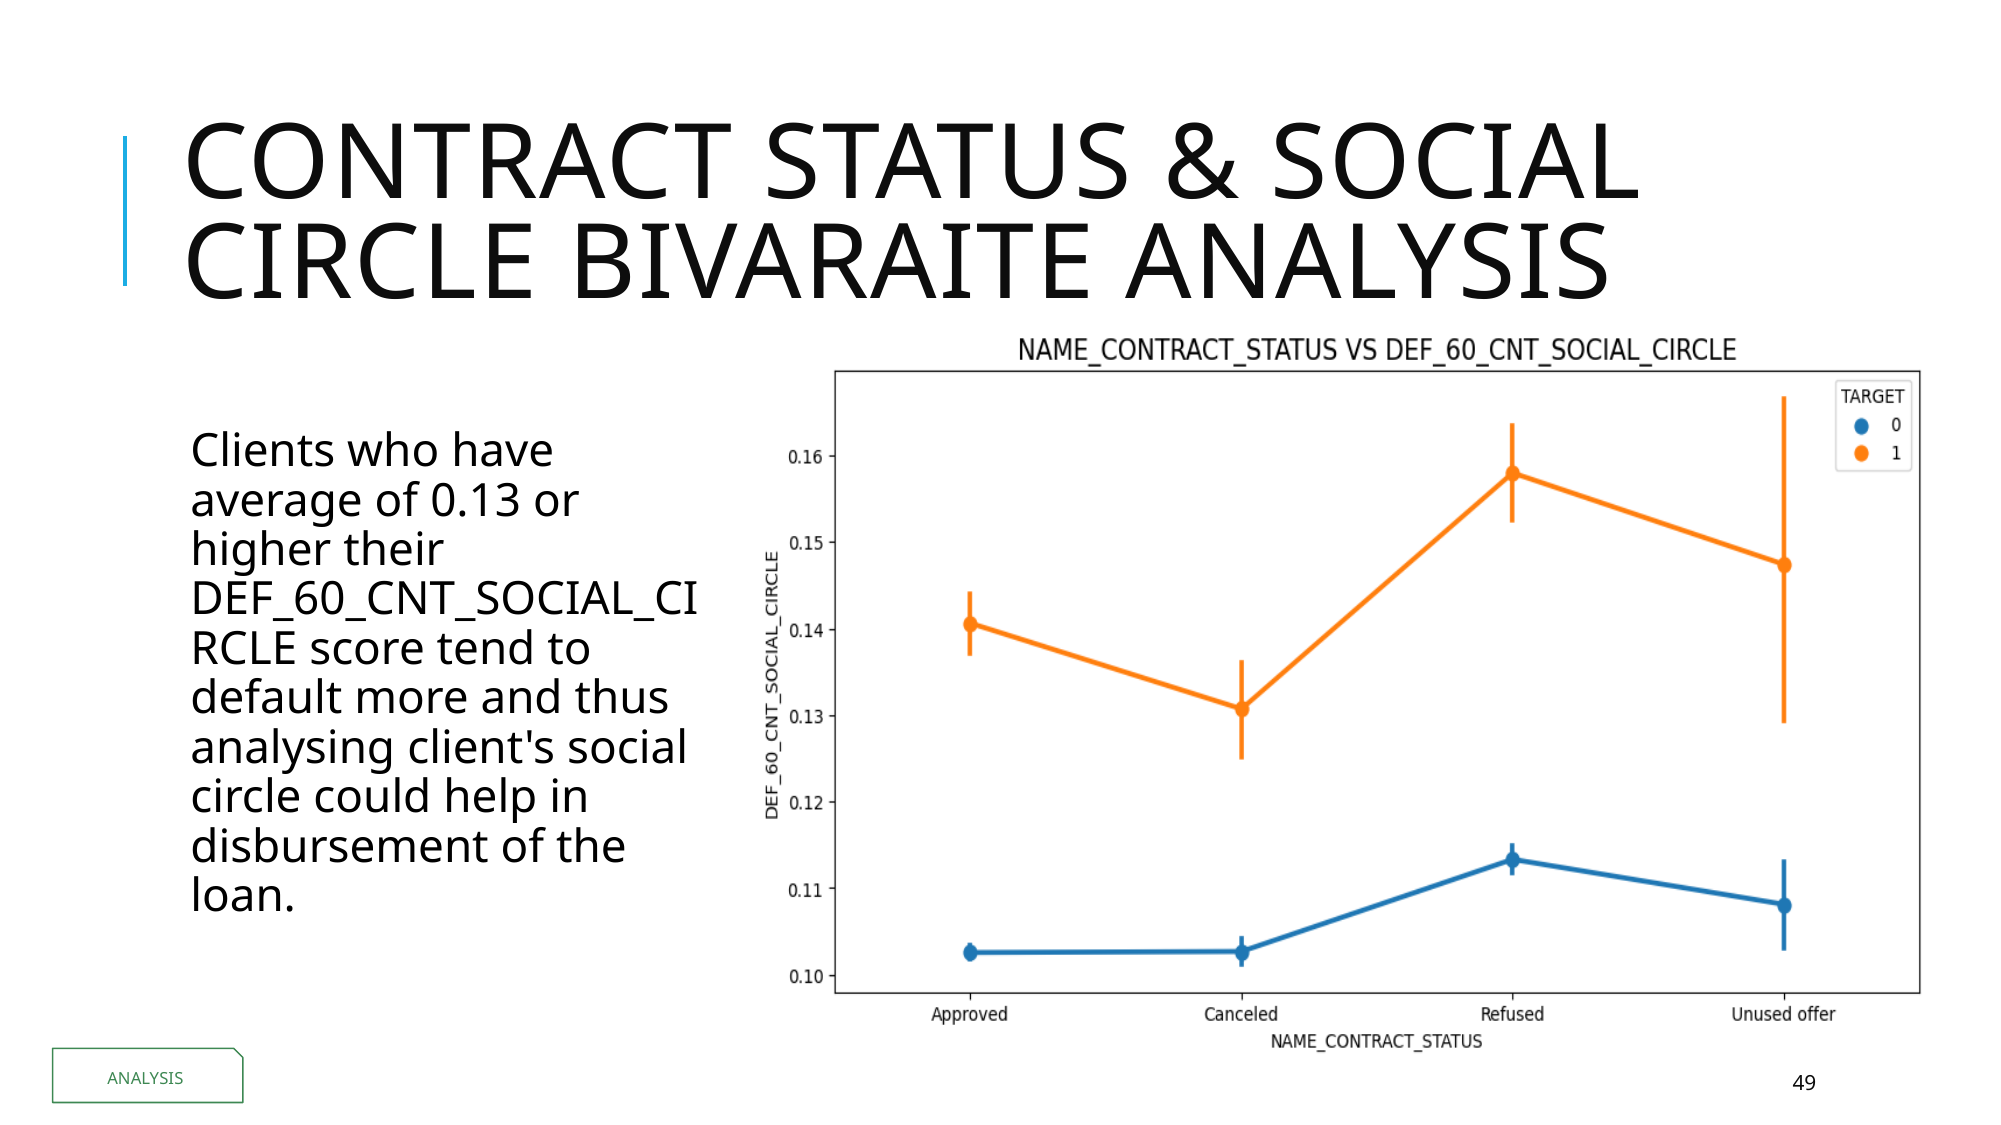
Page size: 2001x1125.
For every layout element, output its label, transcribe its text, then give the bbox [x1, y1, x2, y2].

picture [752, 325, 1931, 1064]
list Clients who have average of 0.13 or higher their DEF_60_CNT_SOCIAL_CIRCLE score tend to default more and thus analysing client's social circle could help in disbursement of the loan. [168, 419, 715, 839]
slide_number 49 [1777, 1061, 1938, 1107]
title CONTRACT STATUS & SOCIAL CIRCLE BIVARAITE ANALYSIS [168, 96, 1763, 342]
text_box ANALYSIS [52, 1048, 243, 1103]
